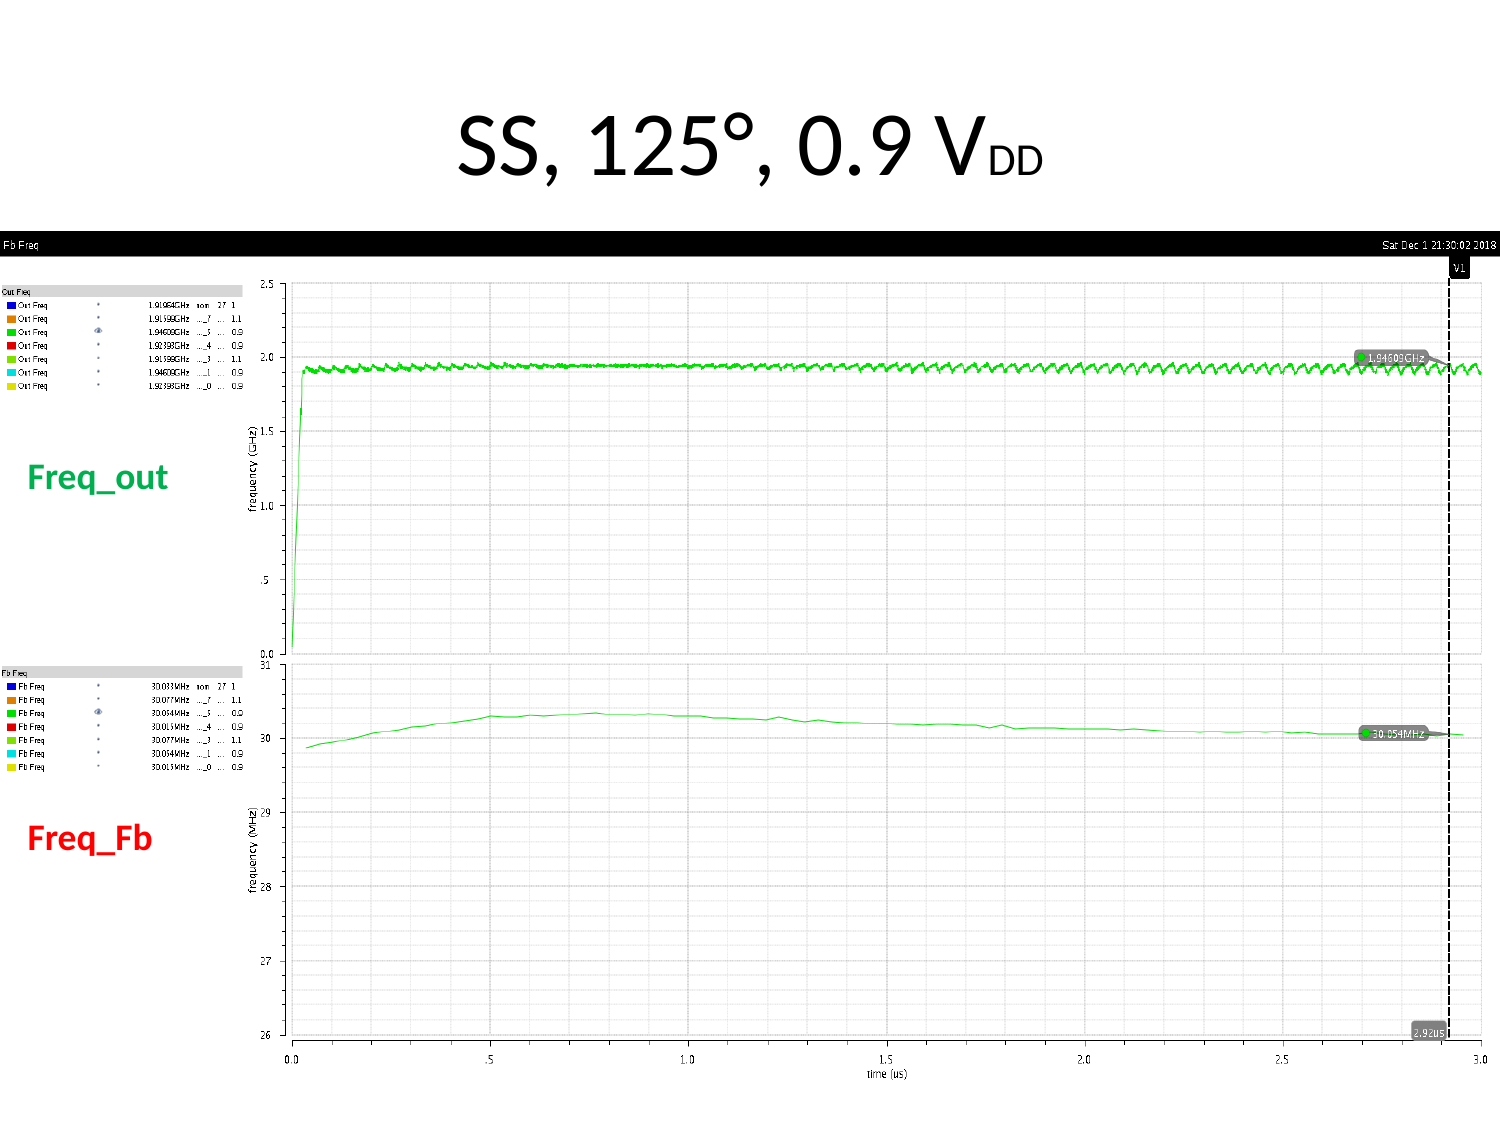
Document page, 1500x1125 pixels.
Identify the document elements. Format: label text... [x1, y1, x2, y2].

title SS, 125°, 0.9 VDD [75, 45, 1425, 229]
picture [0, 230, 1500, 1081]
